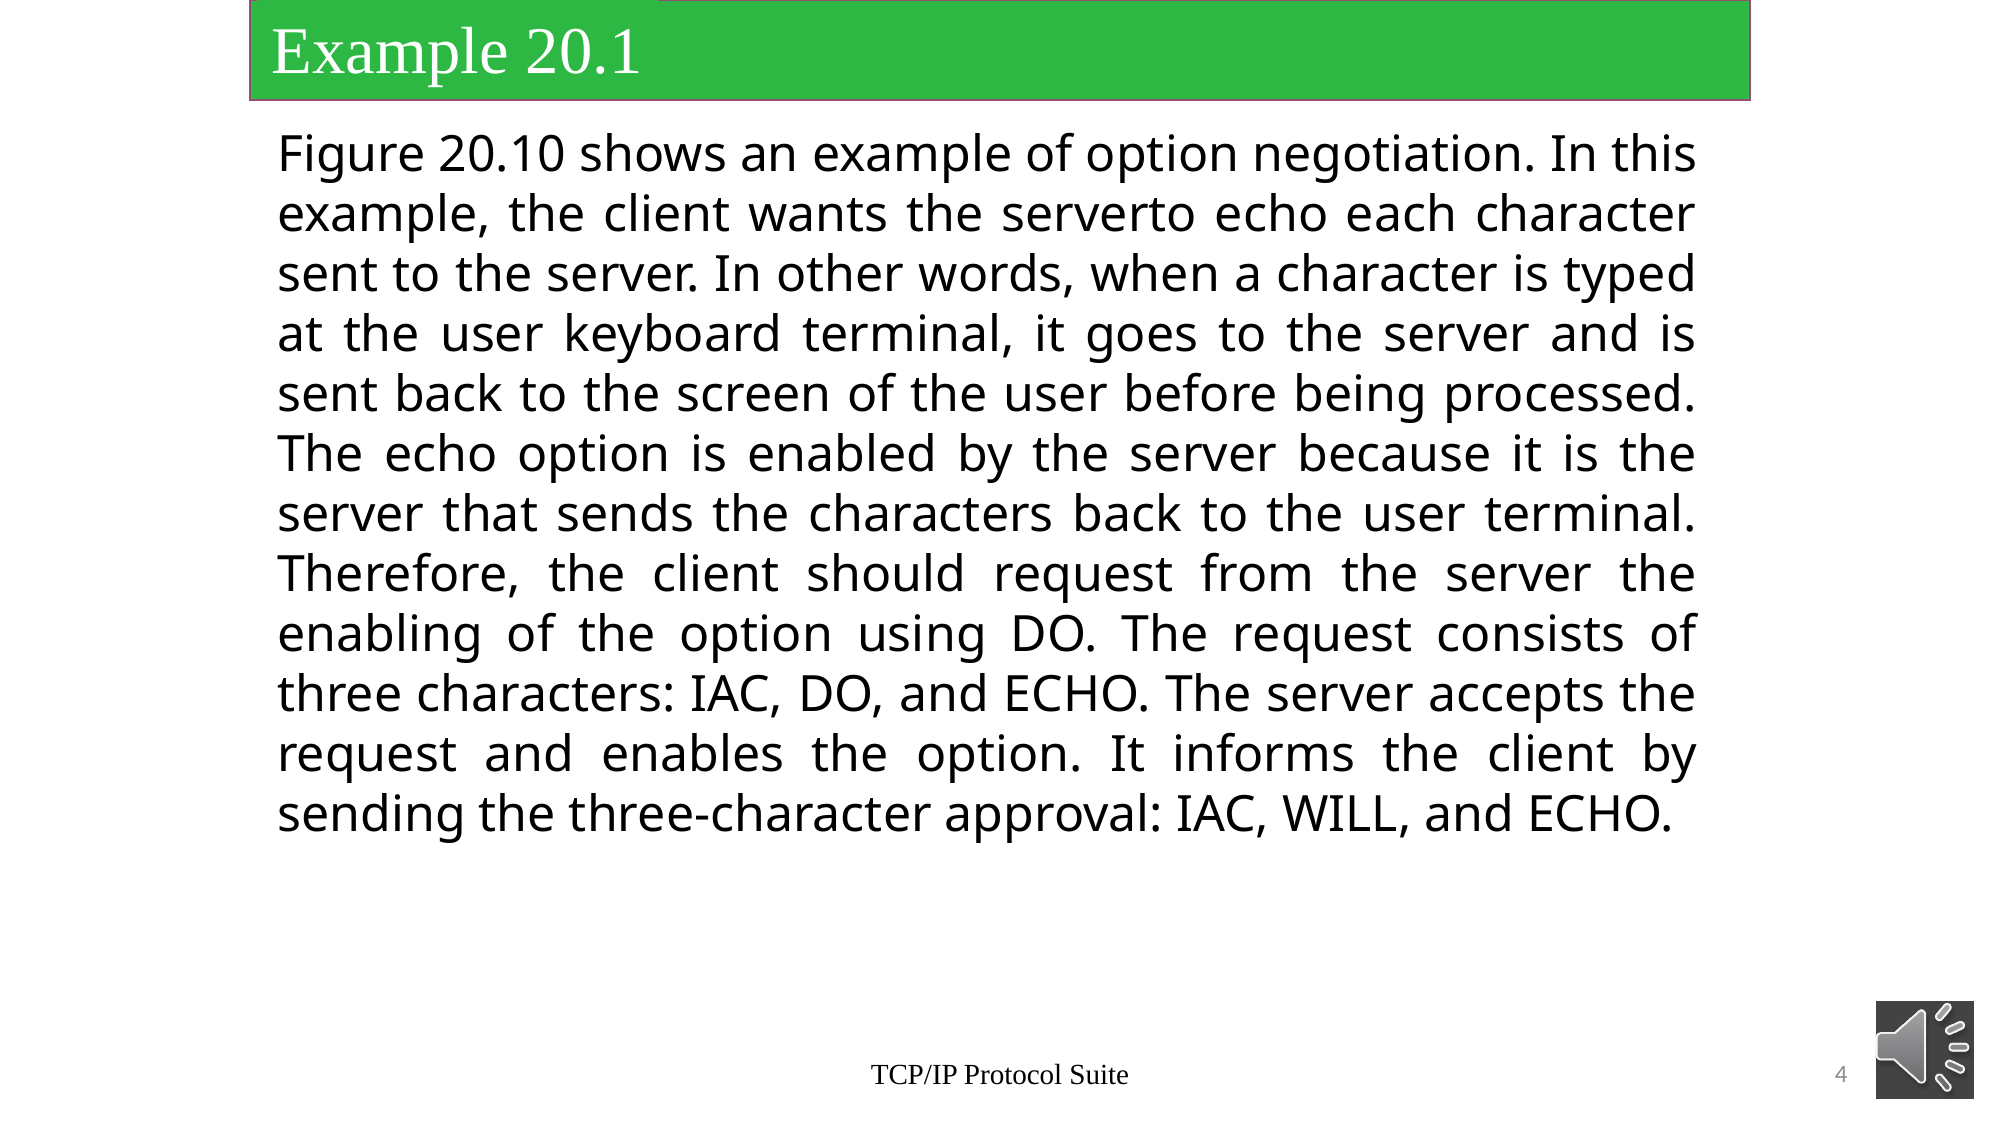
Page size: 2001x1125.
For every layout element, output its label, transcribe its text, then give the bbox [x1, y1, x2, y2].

slide_number 4 [1412, 1042, 1863, 1103]
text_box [249, 0, 1750, 100]
picture [1874, 999, 1975, 1100]
footer TCP/IP Protocol Suite [662, 1042, 1338, 1103]
text_box Figure 20.10 shows an example of option negotiation. In this example, the client wants the serverto echo each character sent to the server. In other words, when a character is typed at the user keyboard terminal, it goes to the server and is sent back to the screen of the user before being processed. The echo option is enabled by the server because it is the server that sends the characters back to the user terminal. Therefore, the client should request from the server the enabling of the option using DO. The request consists of three characters: IAC, DO, and ECHO. The server accepts the request and enables the option. It informs the client by sending the three-character approval: IAC, WILL, and ECHO. [262, 114, 1713, 849]
